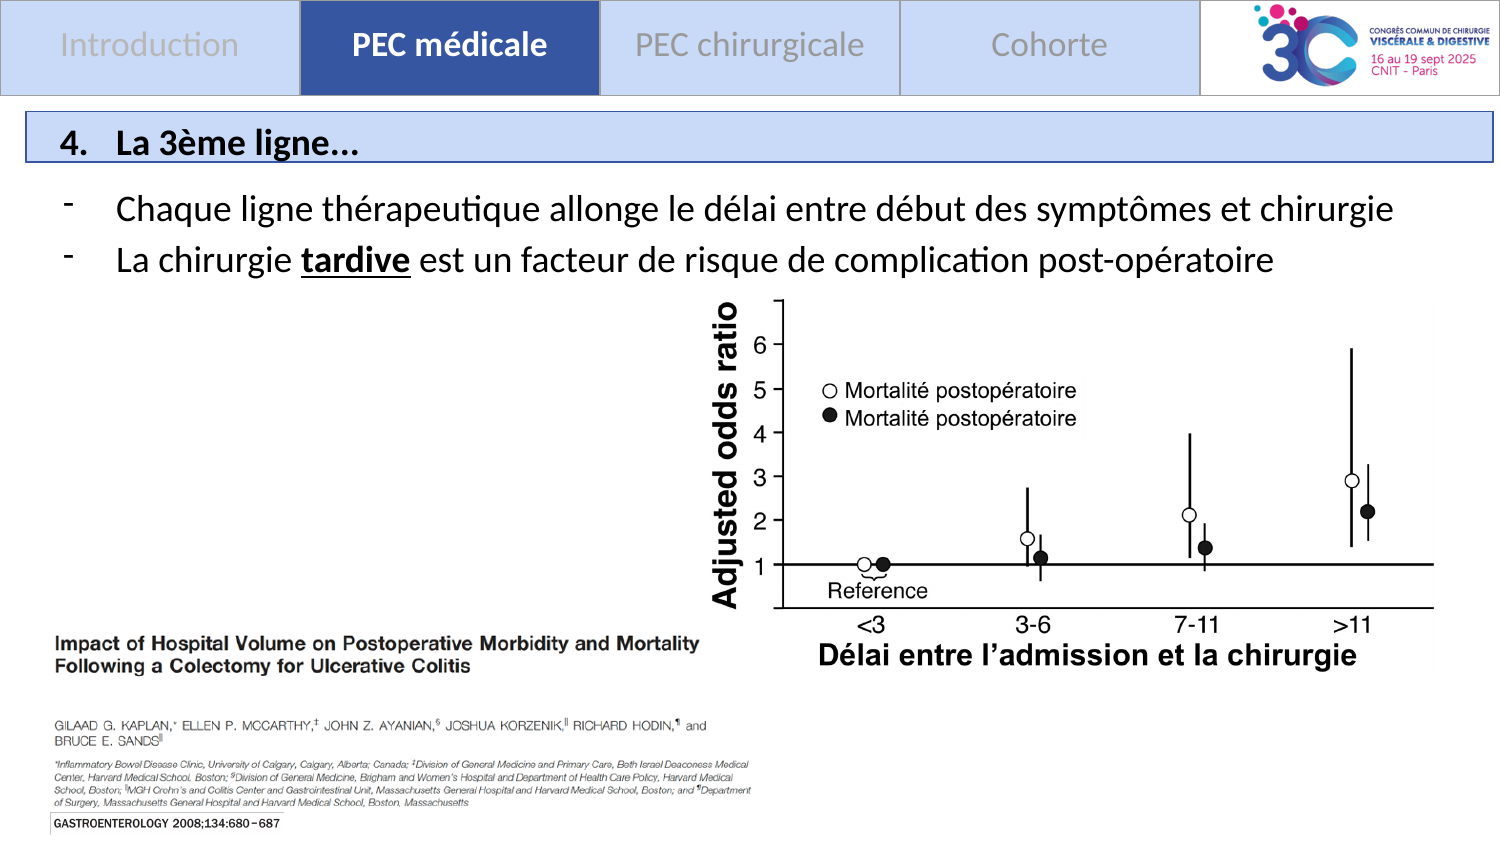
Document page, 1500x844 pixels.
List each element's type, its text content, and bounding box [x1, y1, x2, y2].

picture [710, 298, 1436, 673]
text_box Chaque ligne thérapeutique allonge le délai entre début des symptômes et chirurgie La chirurgie tardive est un facteur de risque de complication post-opératoire [25, 161, 1493, 810]
table_header [1201, 1, 1244, 95]
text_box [50, 627, 765, 836]
table_header Cohorte [901, 1, 1199, 95]
picture [1247, 0, 1500, 98]
text_box La 3ème ligne... [25, 111, 1493, 161]
table_header Introduction [1, 1, 299, 95]
table_header PEC médicale [301, 1, 599, 95]
table_header PEC chirurgicale [601, 1, 899, 95]
